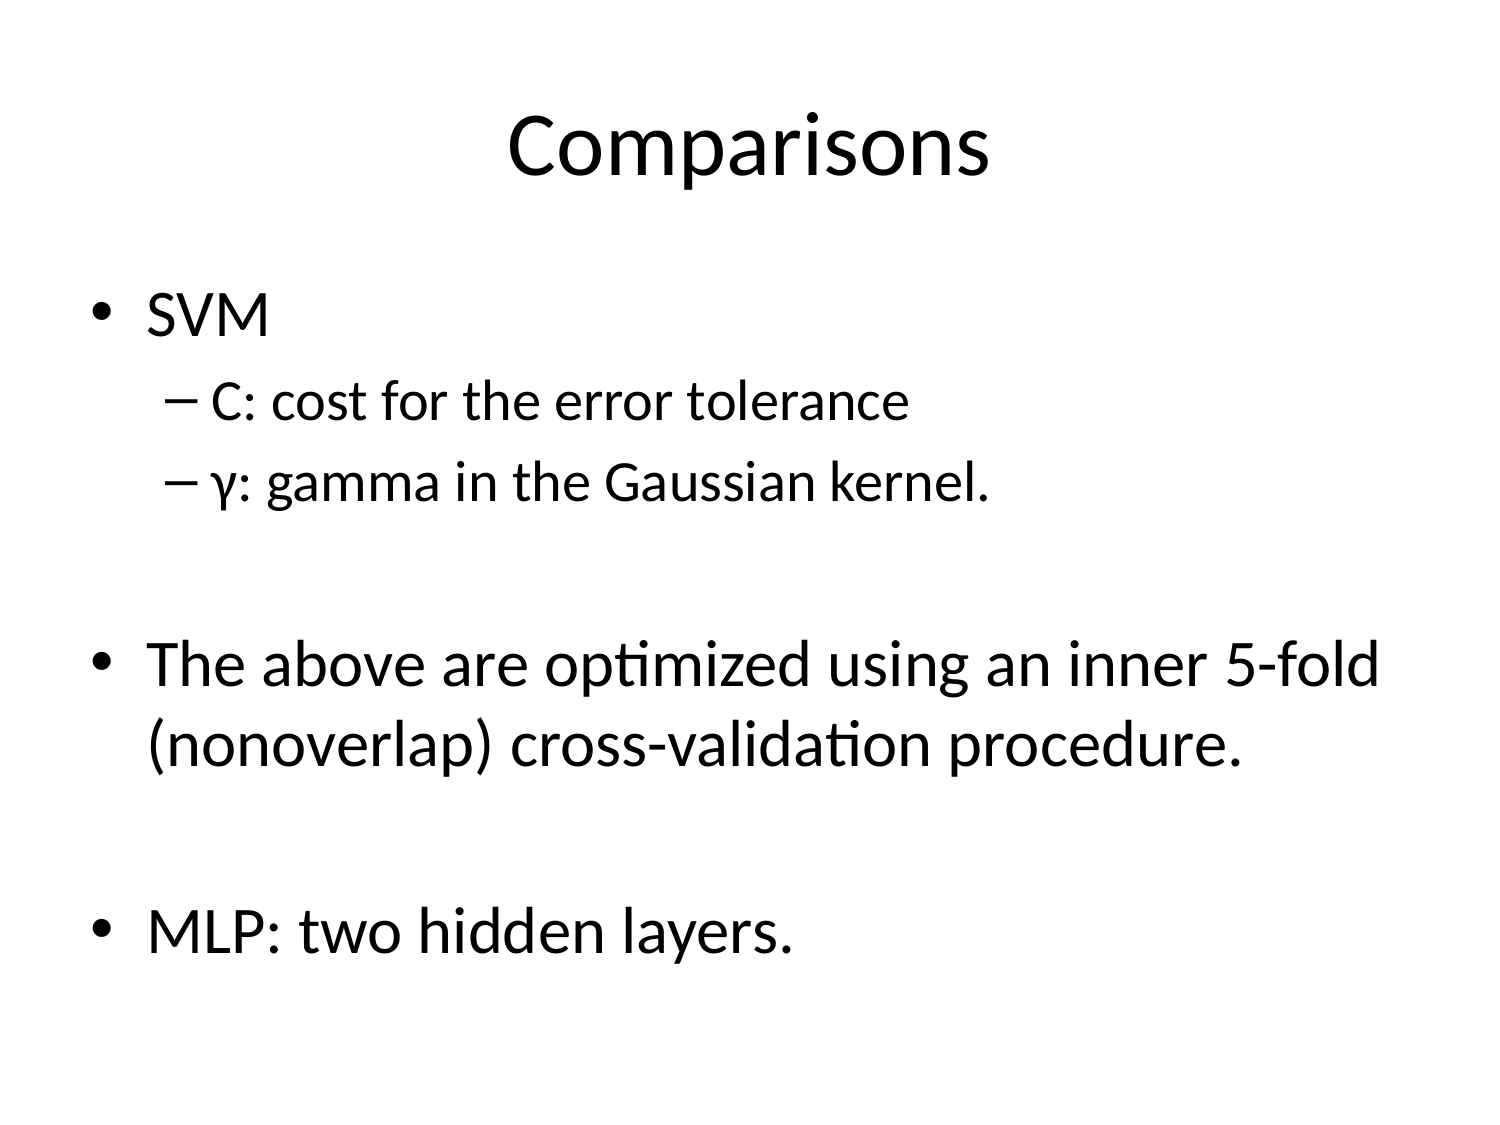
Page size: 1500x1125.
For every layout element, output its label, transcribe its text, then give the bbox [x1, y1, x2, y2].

title Comparisons [75, 45, 1425, 233]
list SVM C: cost for the error tolerance γ: gamma in the Gaussian kernel. The above are optimized using an inner 5-fold (nonoverlap) cross-validation procedure. MLP: two hidden layers. [75, 262, 1425, 1005]
